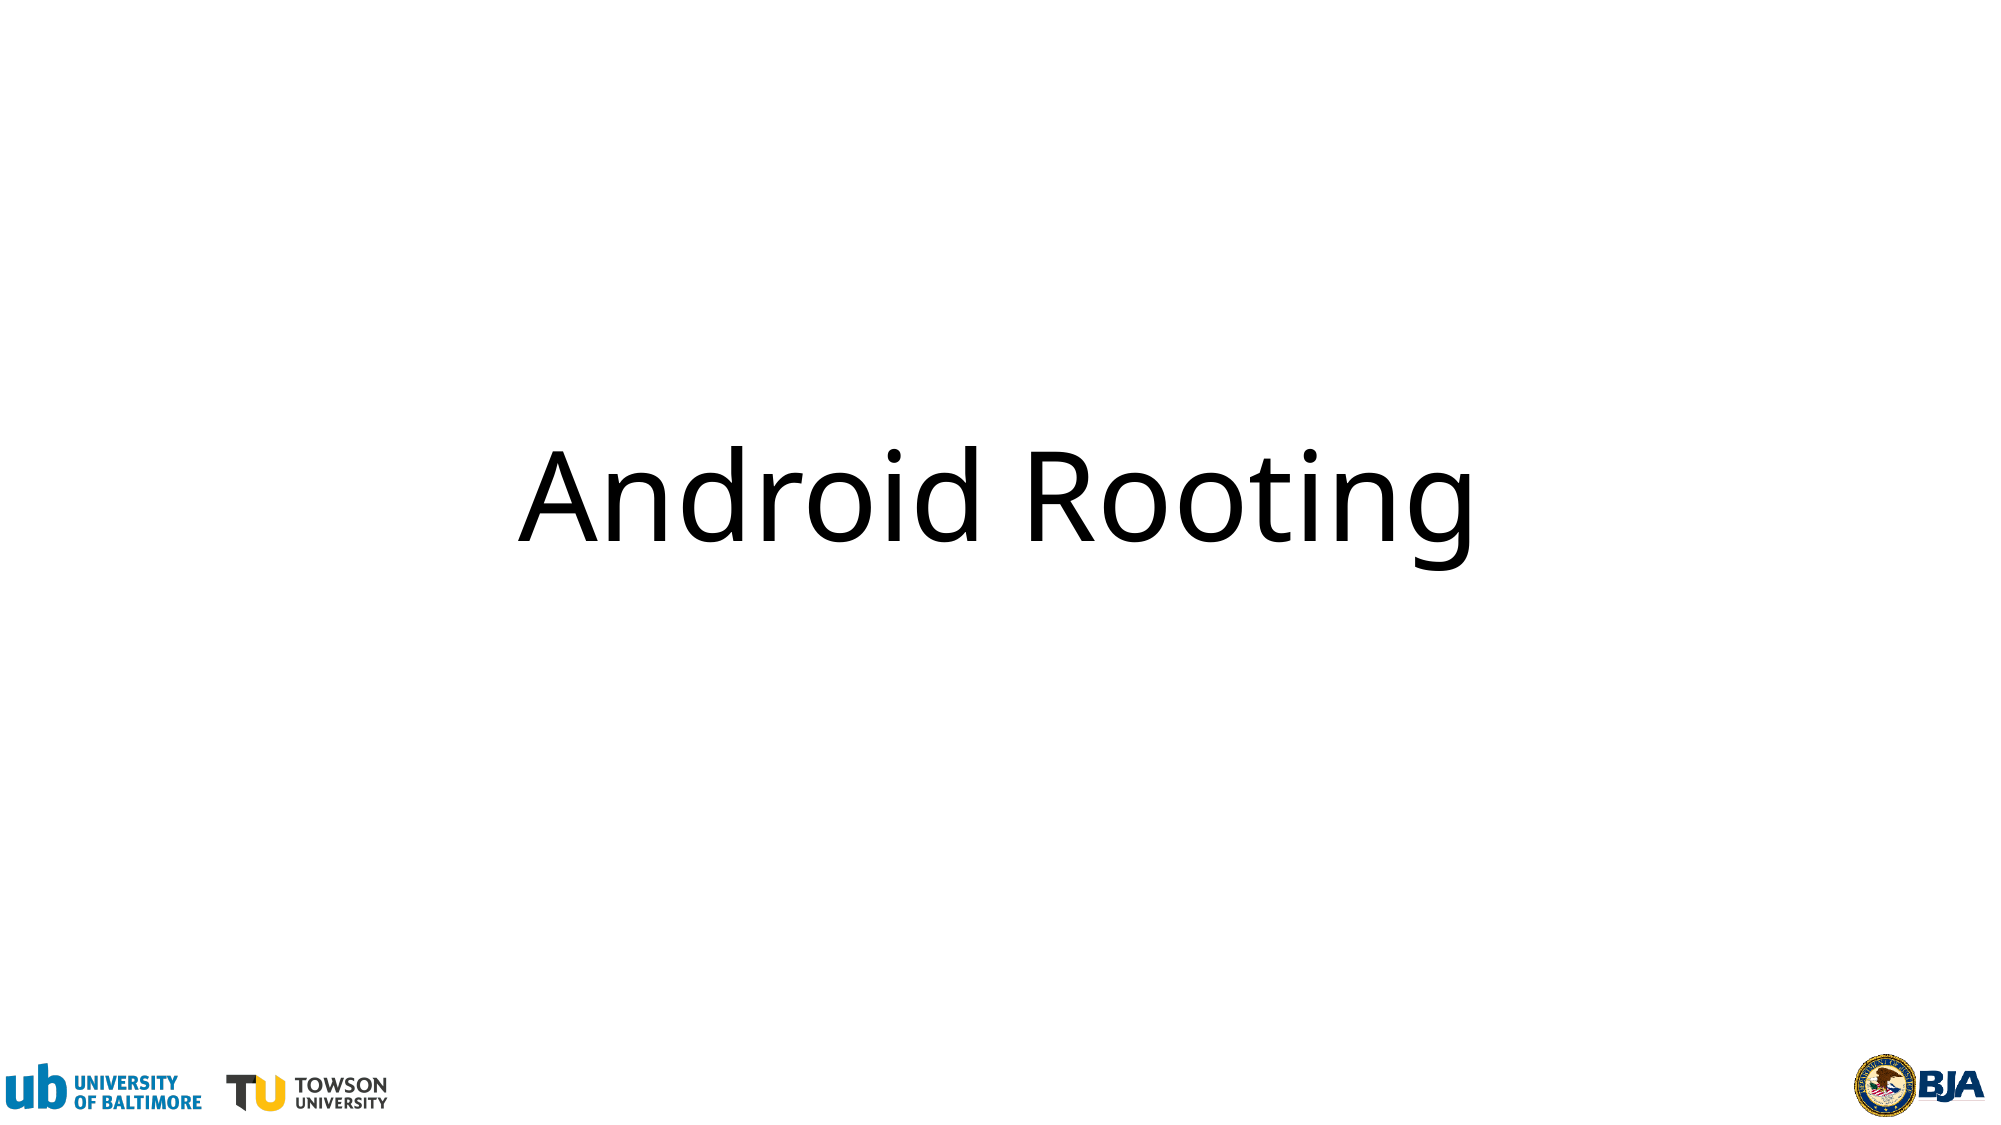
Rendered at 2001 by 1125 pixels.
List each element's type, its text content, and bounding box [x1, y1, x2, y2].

picture [0, 1031, 407, 1125]
picture [1854, 1054, 1986, 1117]
title Android Rooting [249, 184, 1750, 576]
